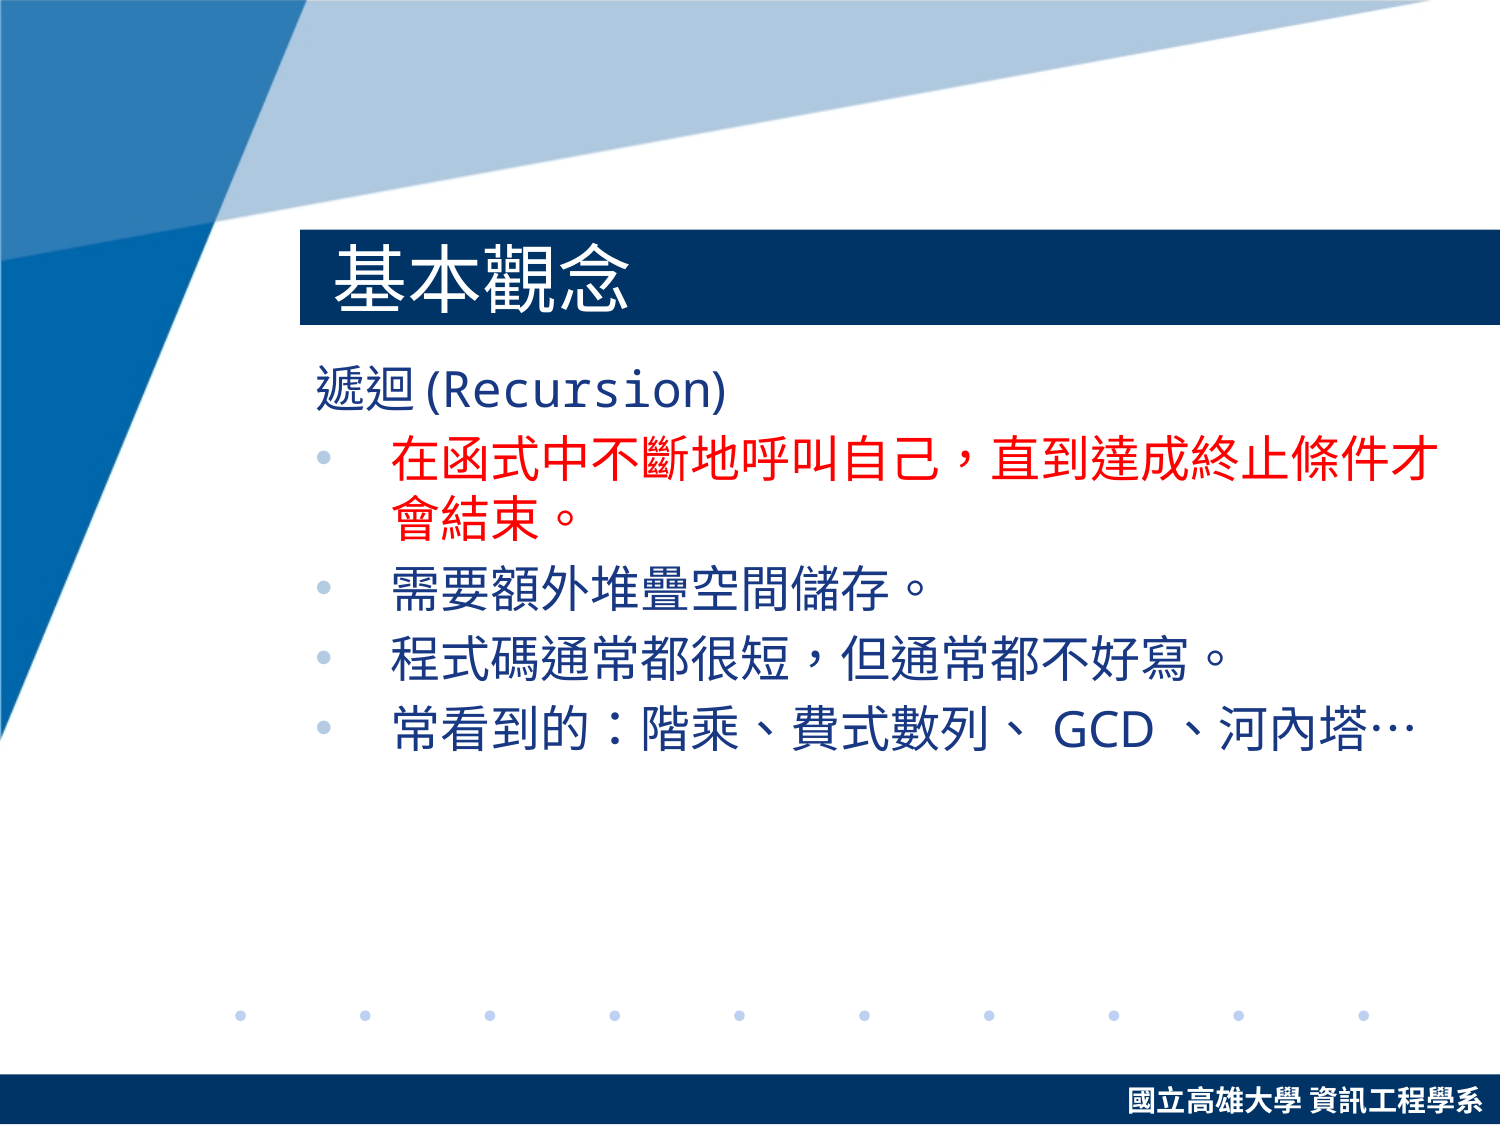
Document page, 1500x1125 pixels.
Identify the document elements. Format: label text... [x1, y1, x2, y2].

title 基本觀念 [300, 229, 1500, 325]
picture [0, 0, 1500, 842]
list 遞迴(Recursion) 在函式中不斷地呼叫自己，直到達成終止條件才會結束。 需要額外堆疊空間儲存。 程式碼通常都很短，但通常都不好寫。 常看到的：階乘、費式數列、GCD、河內塔… [300, 350, 1475, 1013]
